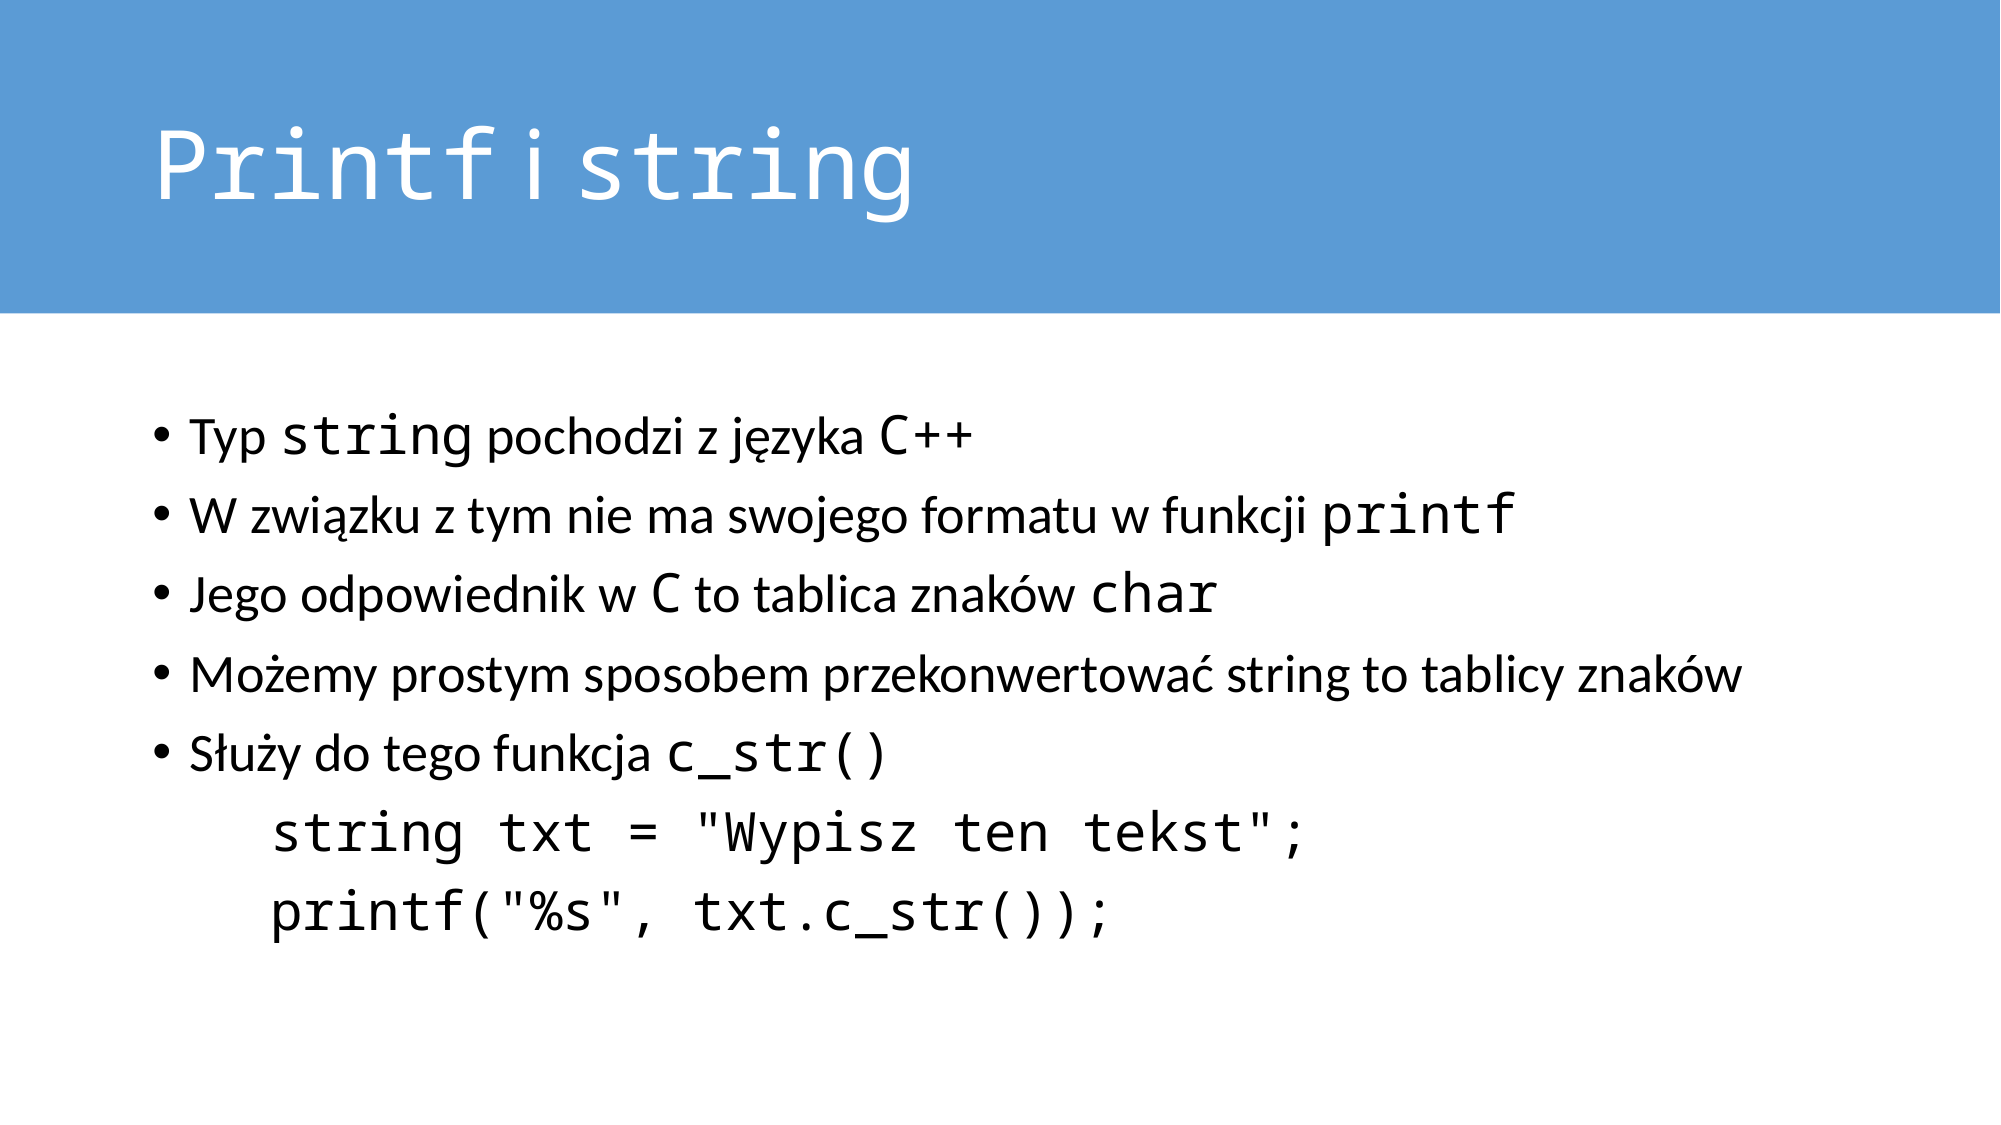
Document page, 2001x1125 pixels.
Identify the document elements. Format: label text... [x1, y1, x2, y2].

text_box [0, 0, 2000, 314]
title Printf i string [137, 59, 1863, 278]
list Typ string pochodzi z języka C++ W związku z tym nie ma swojego formatu w funkcji printf Jego odpowiednik w C to tablica znaków char Możemy prostym sposobem przekonwertować string to tablicy znaków Służy do tego funkcja c_str() string txt = "Wypisz ten tekst"; printf("%s", txt.c_str()); [137, 399, 1863, 1014]
